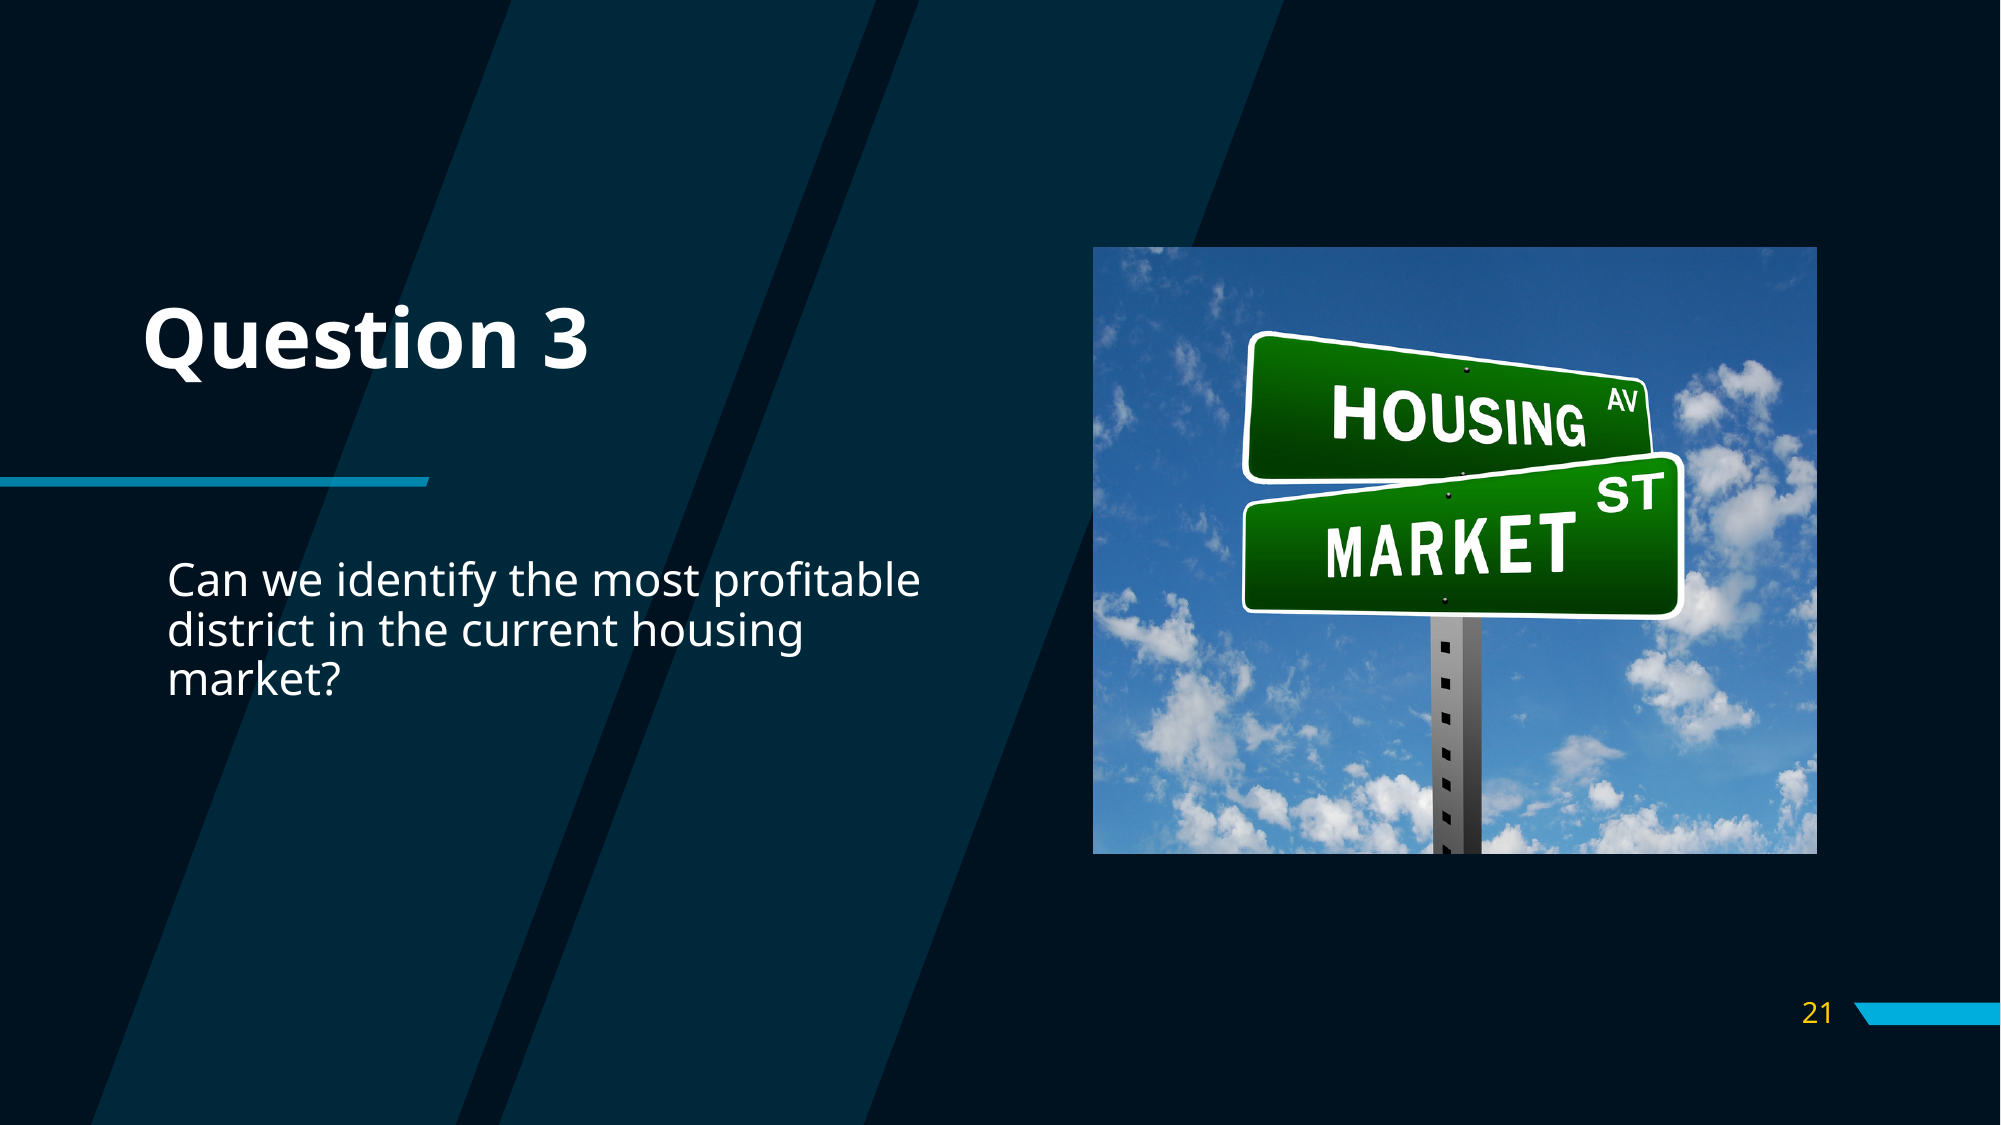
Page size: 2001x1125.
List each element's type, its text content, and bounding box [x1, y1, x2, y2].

picture [1093, 247, 1817, 854]
slide_number 21 [1760, 984, 1851, 1045]
title Question 3 [126, 216, 829, 467]
text_box Can we identify the most profitable district in the current housing market? [151, 549, 1001, 904]
